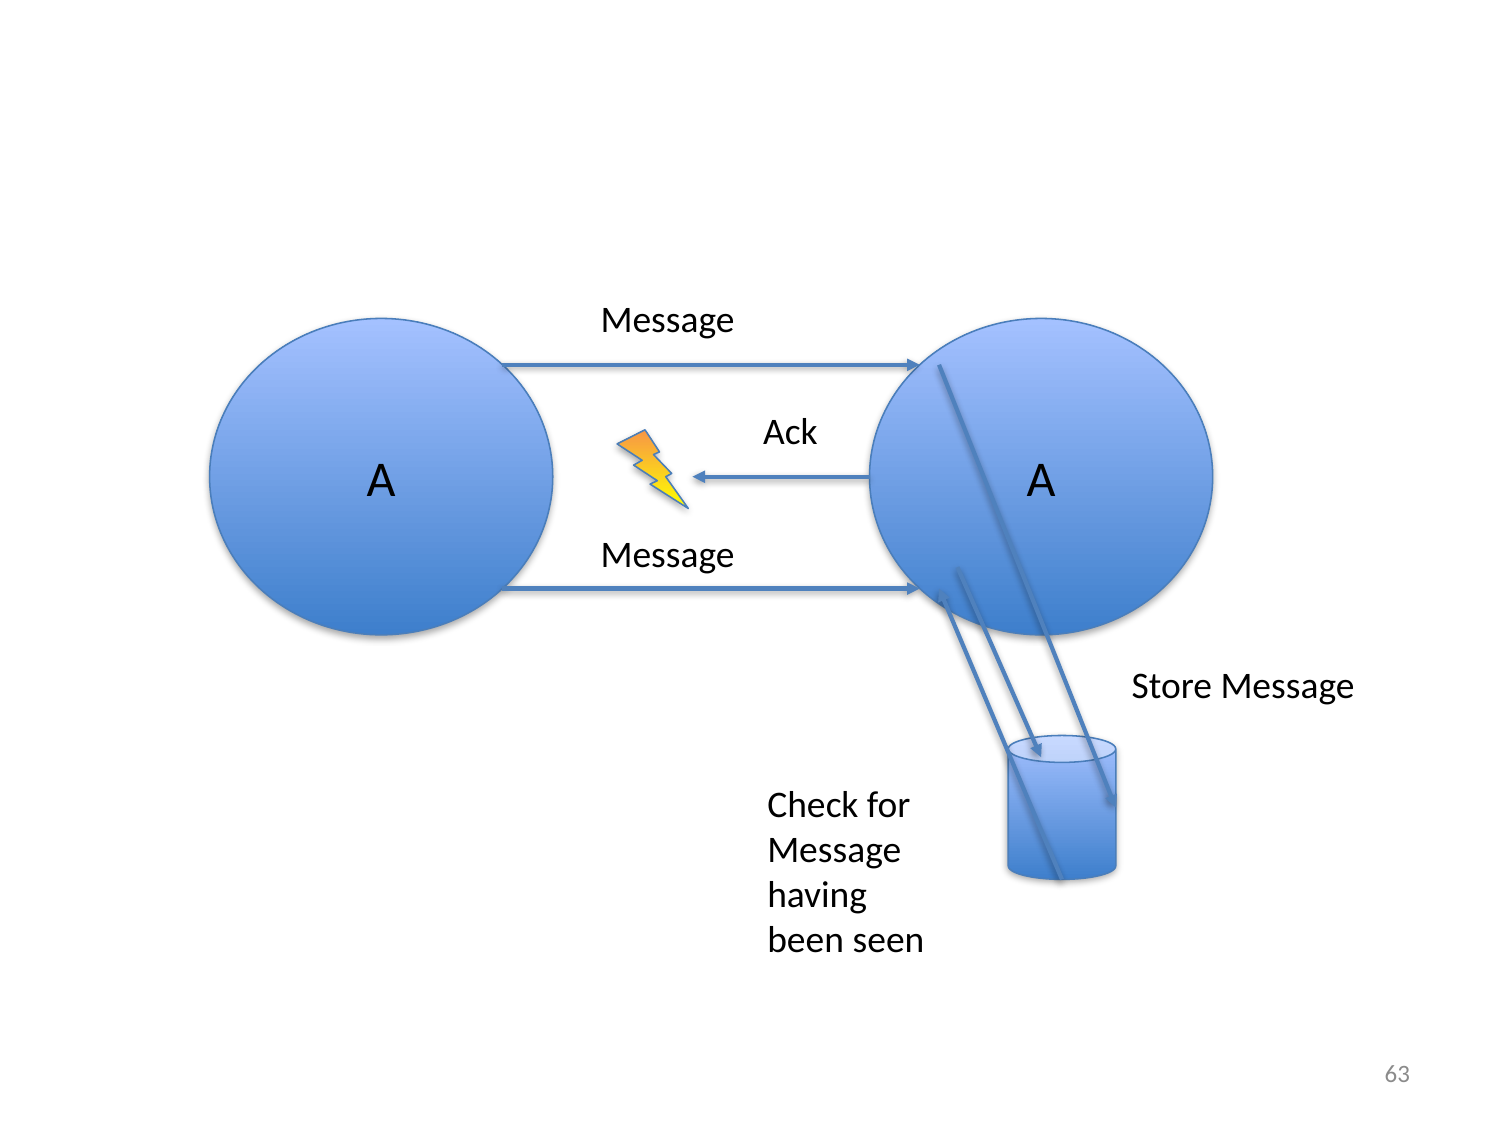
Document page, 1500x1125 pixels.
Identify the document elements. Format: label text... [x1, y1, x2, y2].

text_box Message [585, 522, 837, 583]
text_box A [208, 317, 554, 636]
text_box Ack [748, 400, 837, 460]
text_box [938, 364, 1116, 808]
text_box A [868, 317, 1214, 619]
text_box [1007, 816, 1052, 880]
slide_number 63 [1074, 1042, 1425, 1103]
text_box Check for Message having been seen [752, 772, 949, 968]
text_box Store Message [1119, 653, 1370, 714]
text_box [1041, 814, 1117, 881]
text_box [938, 588, 1009, 808]
text_box Message [585, 288, 837, 348]
text_box [616, 429, 689, 510]
